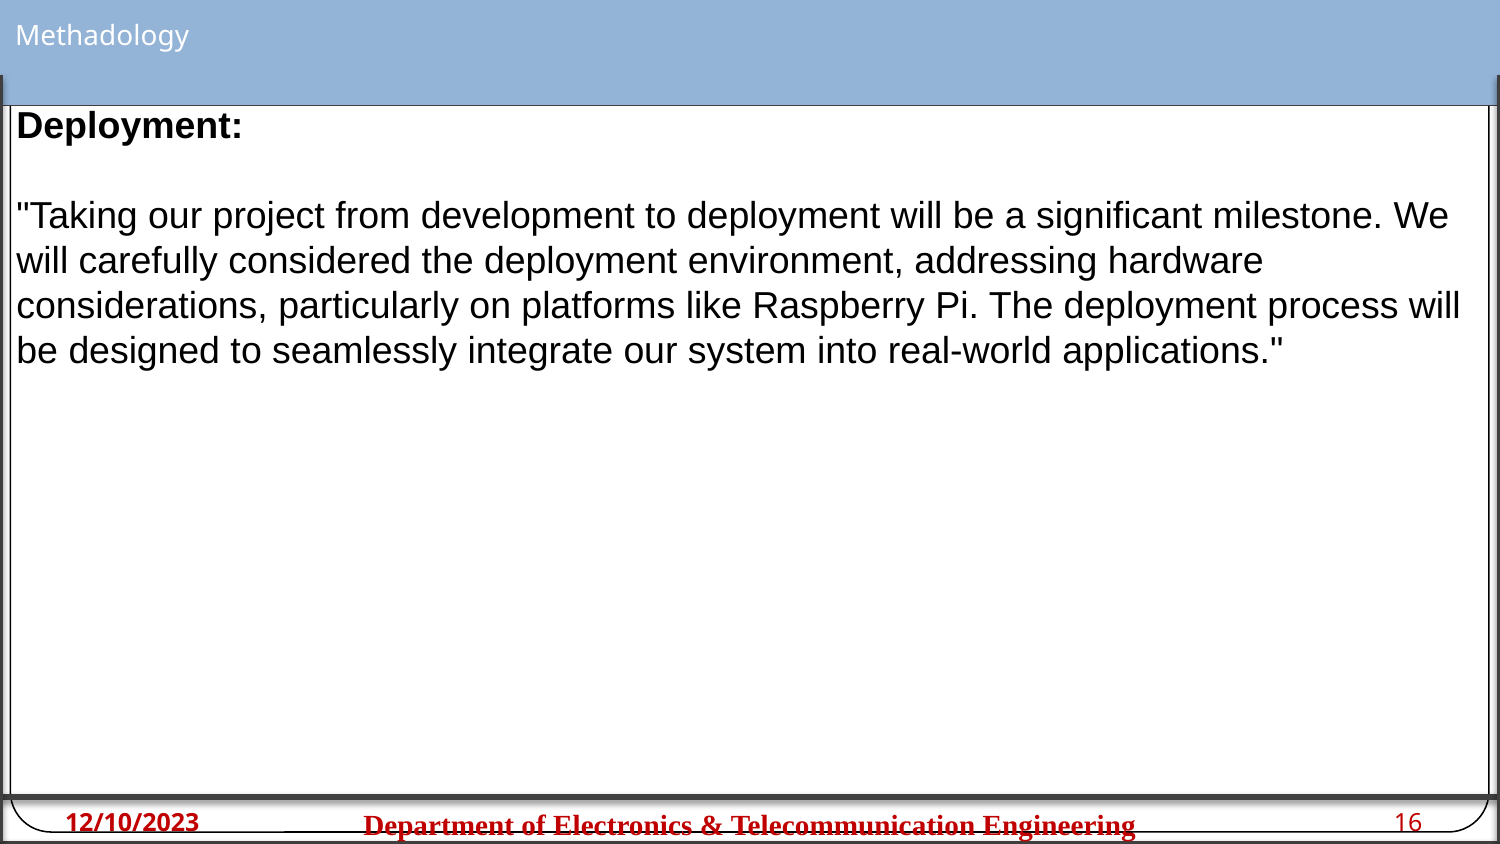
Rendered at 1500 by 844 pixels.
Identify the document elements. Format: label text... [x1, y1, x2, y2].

text_box Deployment: "Taking our project from development to deployment will be a significant milestone. We will carefully considered the deployment environment, addressing hardware considerations, particularly on platforms like Raspberry Pi. The deployment process will be designed to seamlessly integrate our system into real-world applications." [1, 93, 1500, 379]
title Methadology [0, 9, 1500, 66]
